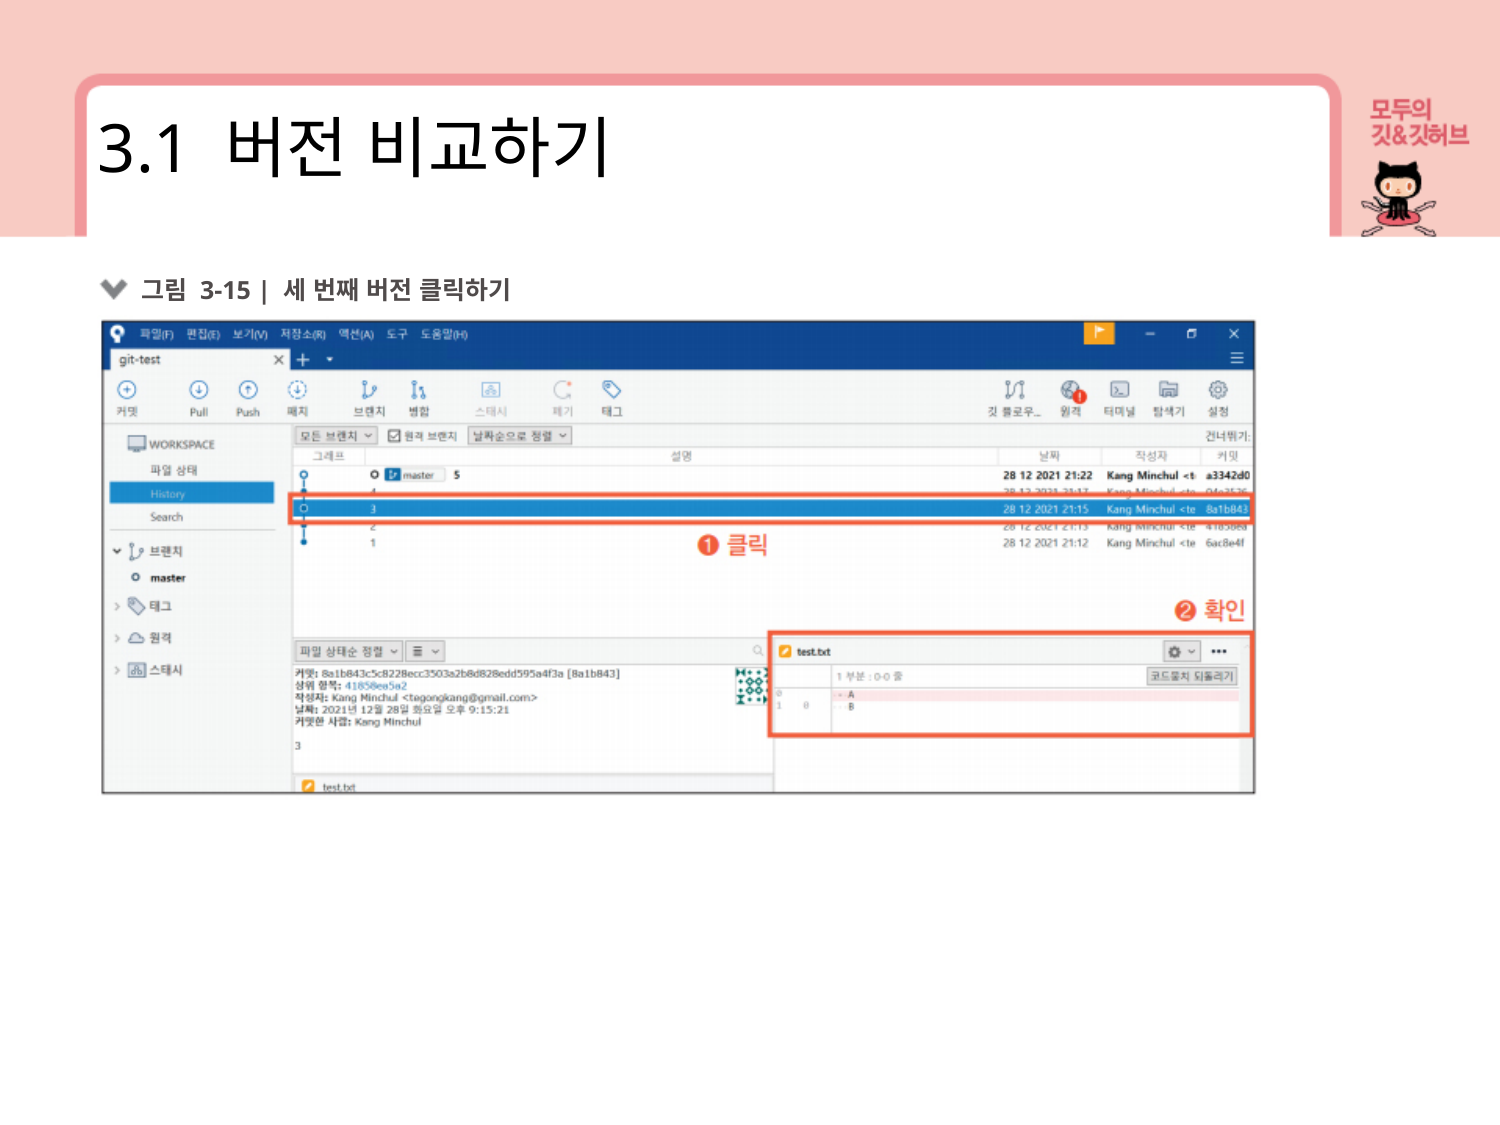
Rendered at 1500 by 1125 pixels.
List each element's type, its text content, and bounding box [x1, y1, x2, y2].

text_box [97, 264, 1374, 311]
picture [0, 0, 1500, 1125]
text_box 3.1 버전 비교하기 [82, 61, 1413, 193]
